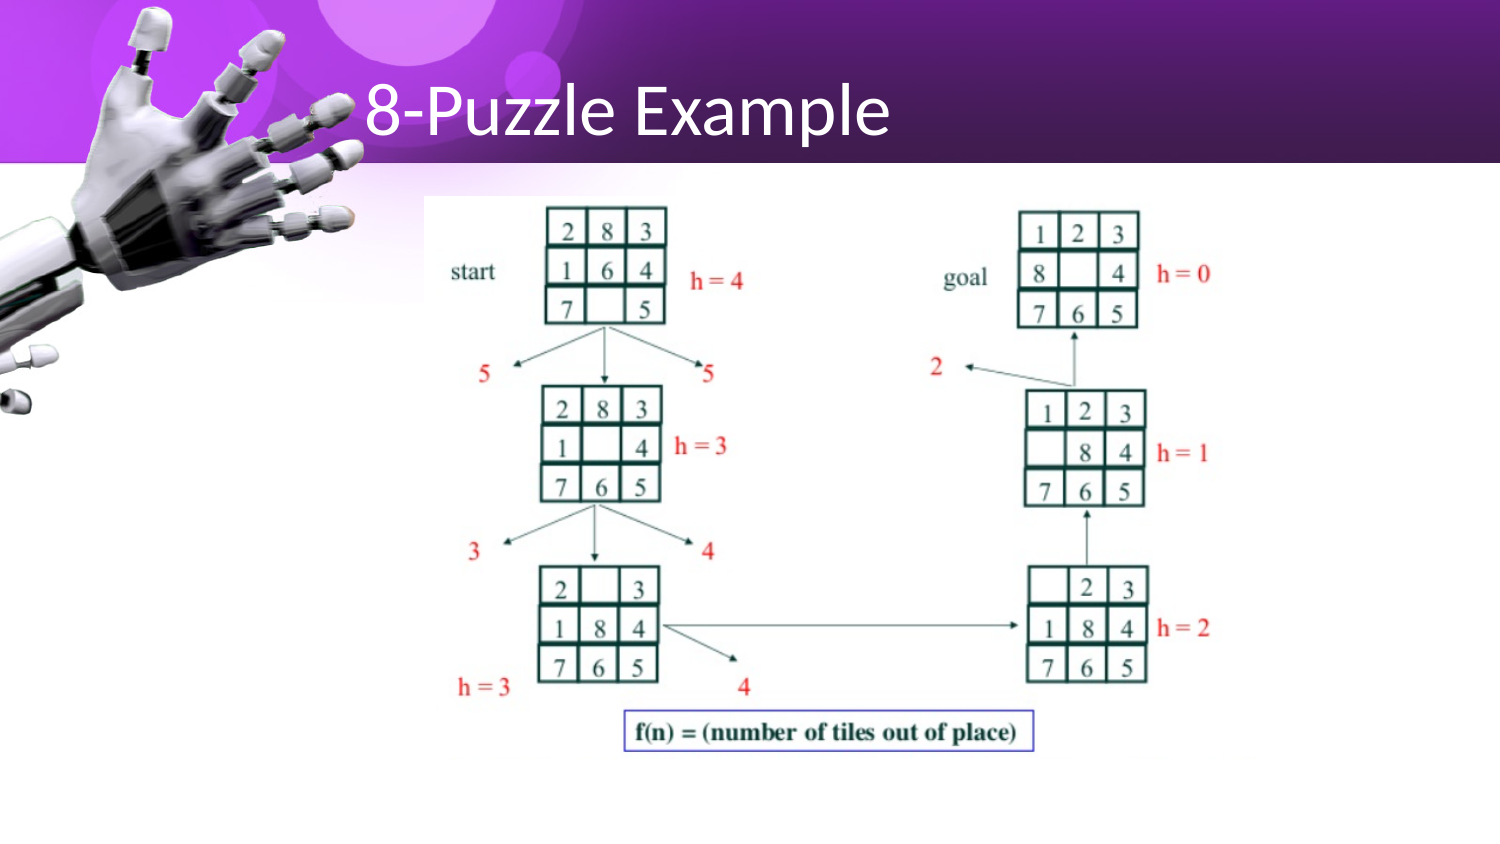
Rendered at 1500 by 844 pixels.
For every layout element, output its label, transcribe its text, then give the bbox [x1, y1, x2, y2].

picture [0, 0, 1500, 844]
title 8-Puzzle Example [349, 46, 1402, 166]
